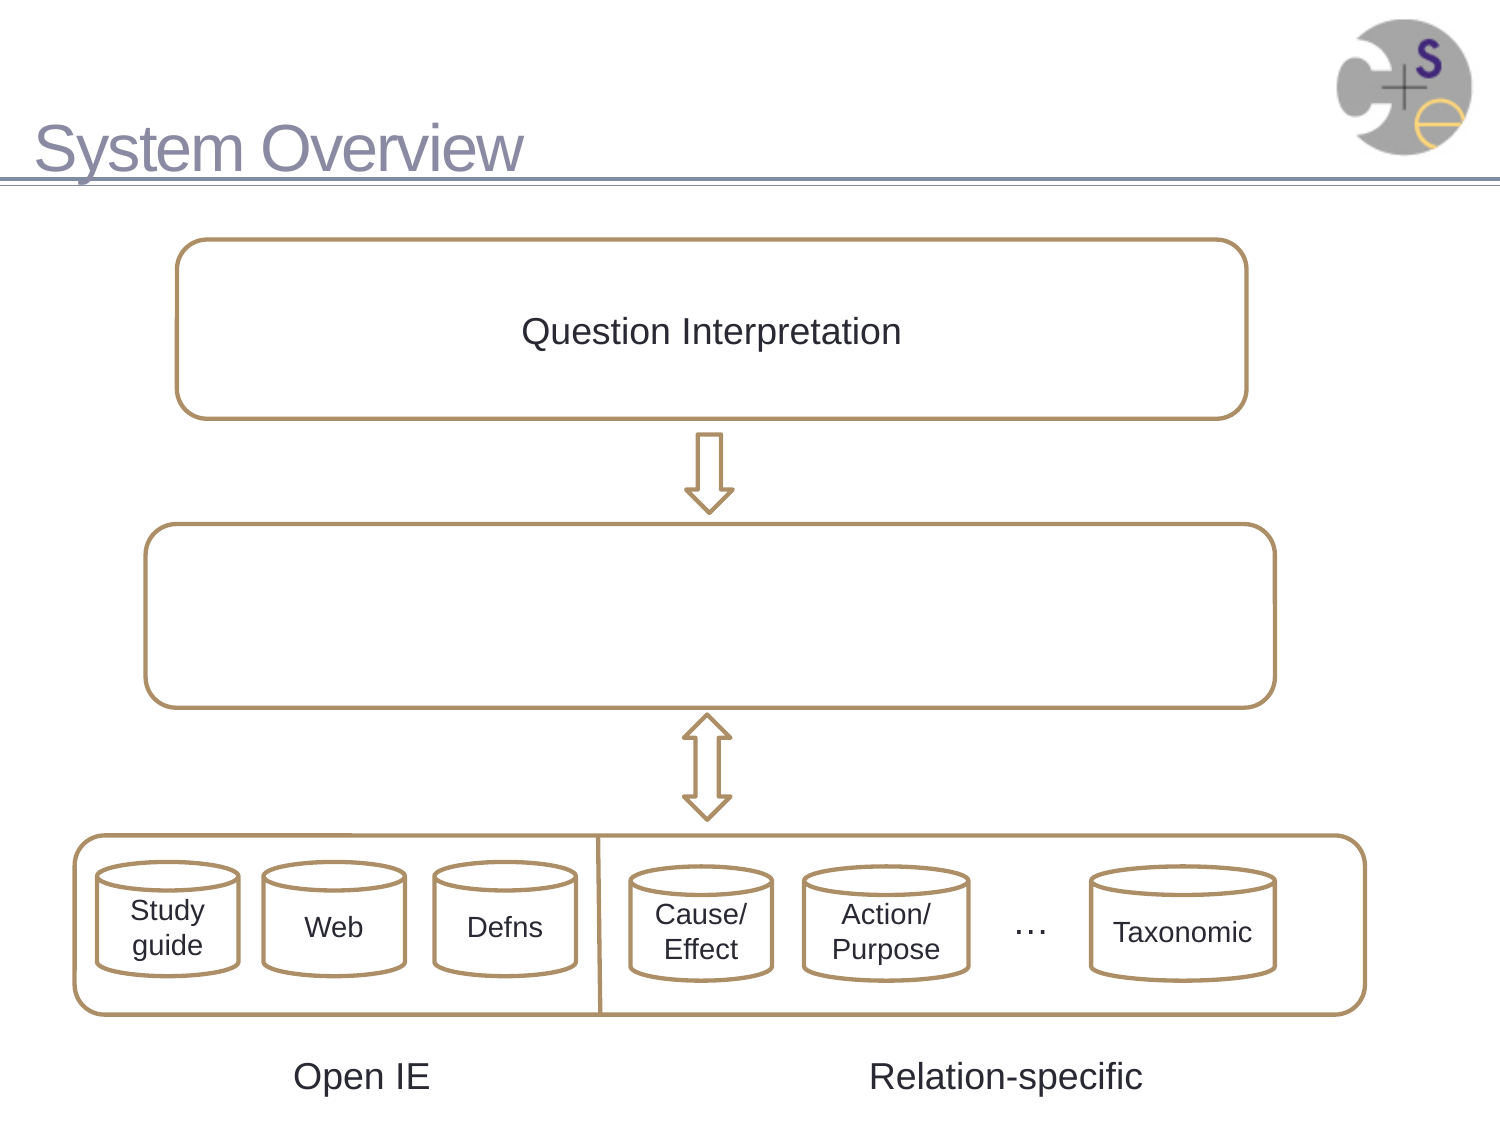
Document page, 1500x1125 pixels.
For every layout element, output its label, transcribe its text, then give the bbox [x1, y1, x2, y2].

title System Overview [18, 77, 1453, 211]
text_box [74, 239, 1366, 1015]
text_box Relation-specific [765, 1044, 1247, 1105]
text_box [597, 835, 601, 1015]
picture [1316, 3, 1500, 173]
text_box Open IE [174, 1044, 549, 1105]
